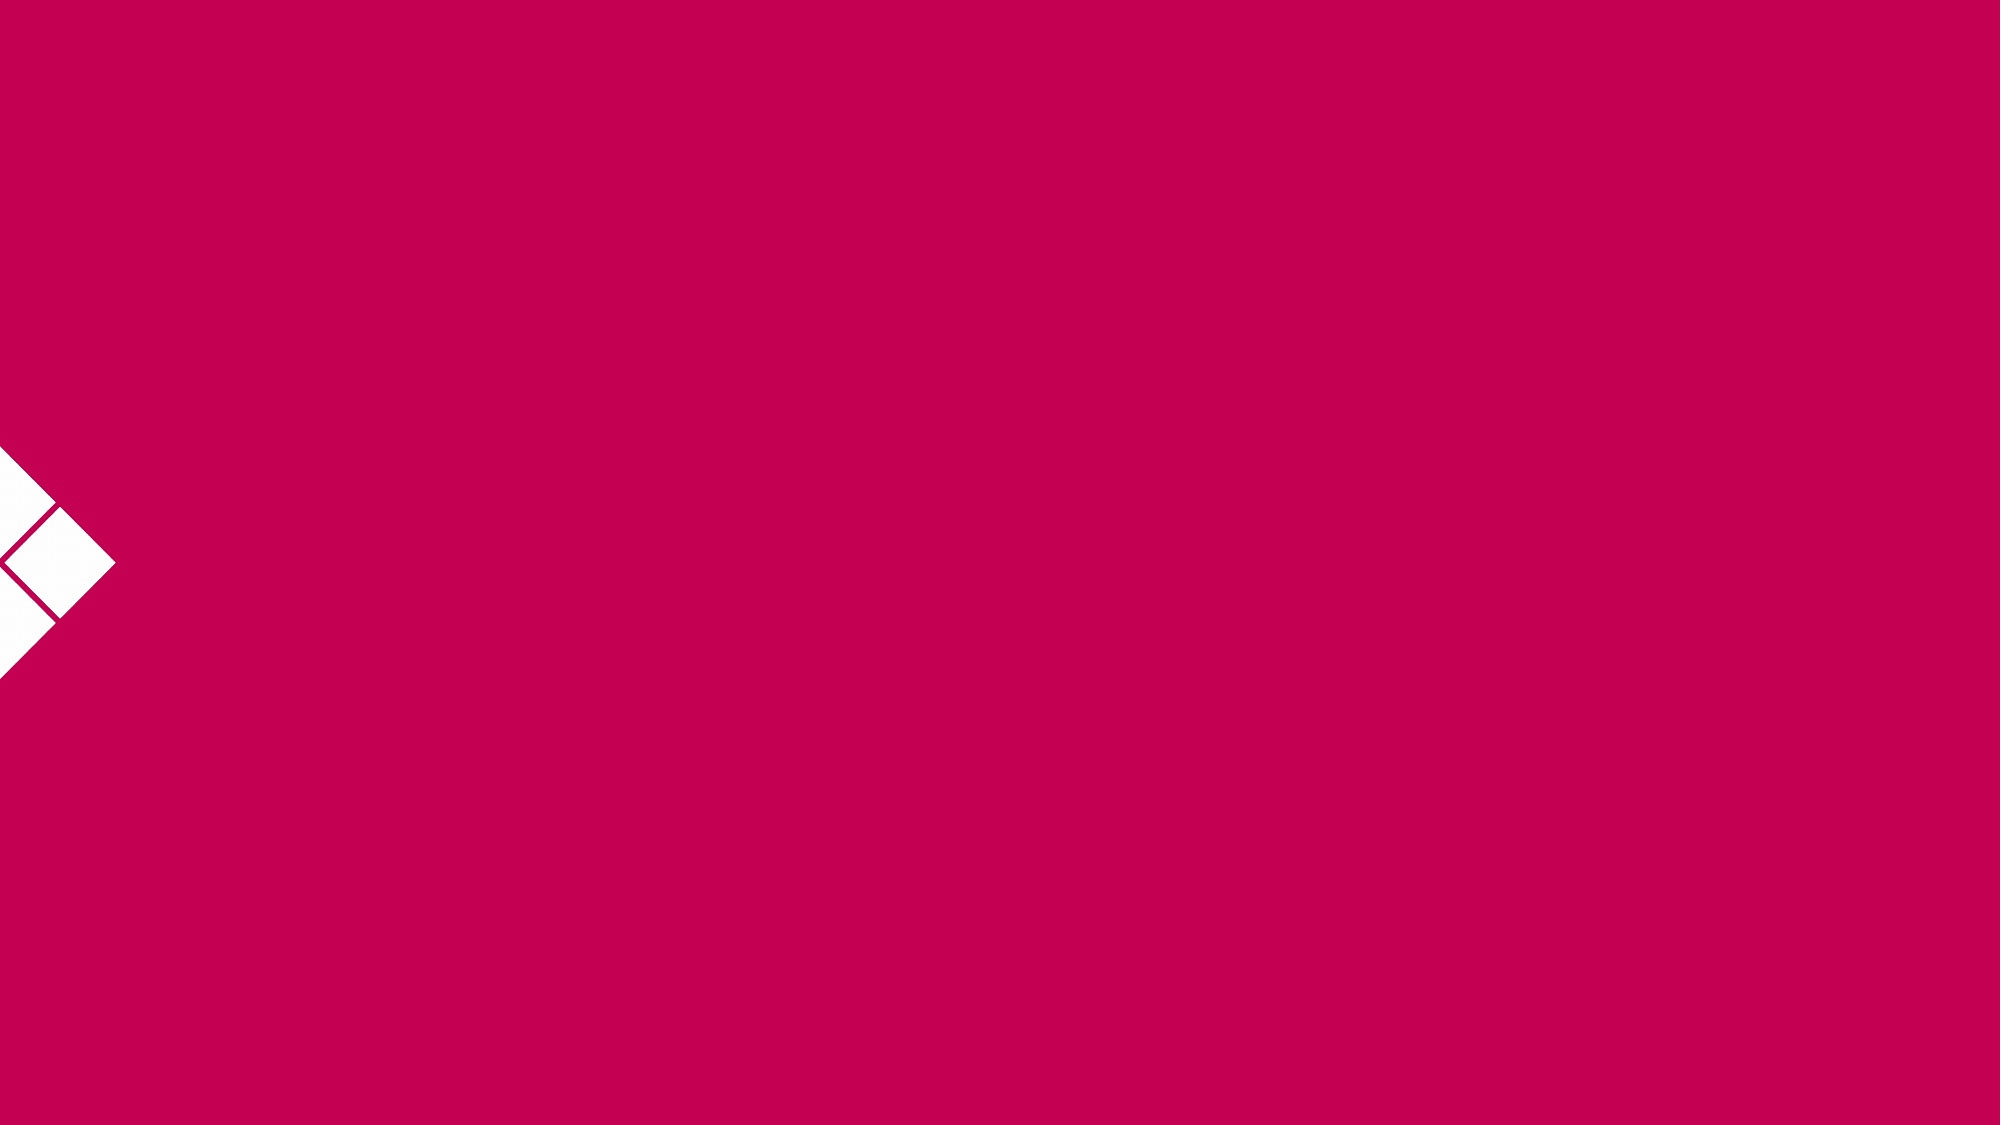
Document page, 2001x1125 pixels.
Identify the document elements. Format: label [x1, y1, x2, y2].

picture [0, 447, 116, 679]
